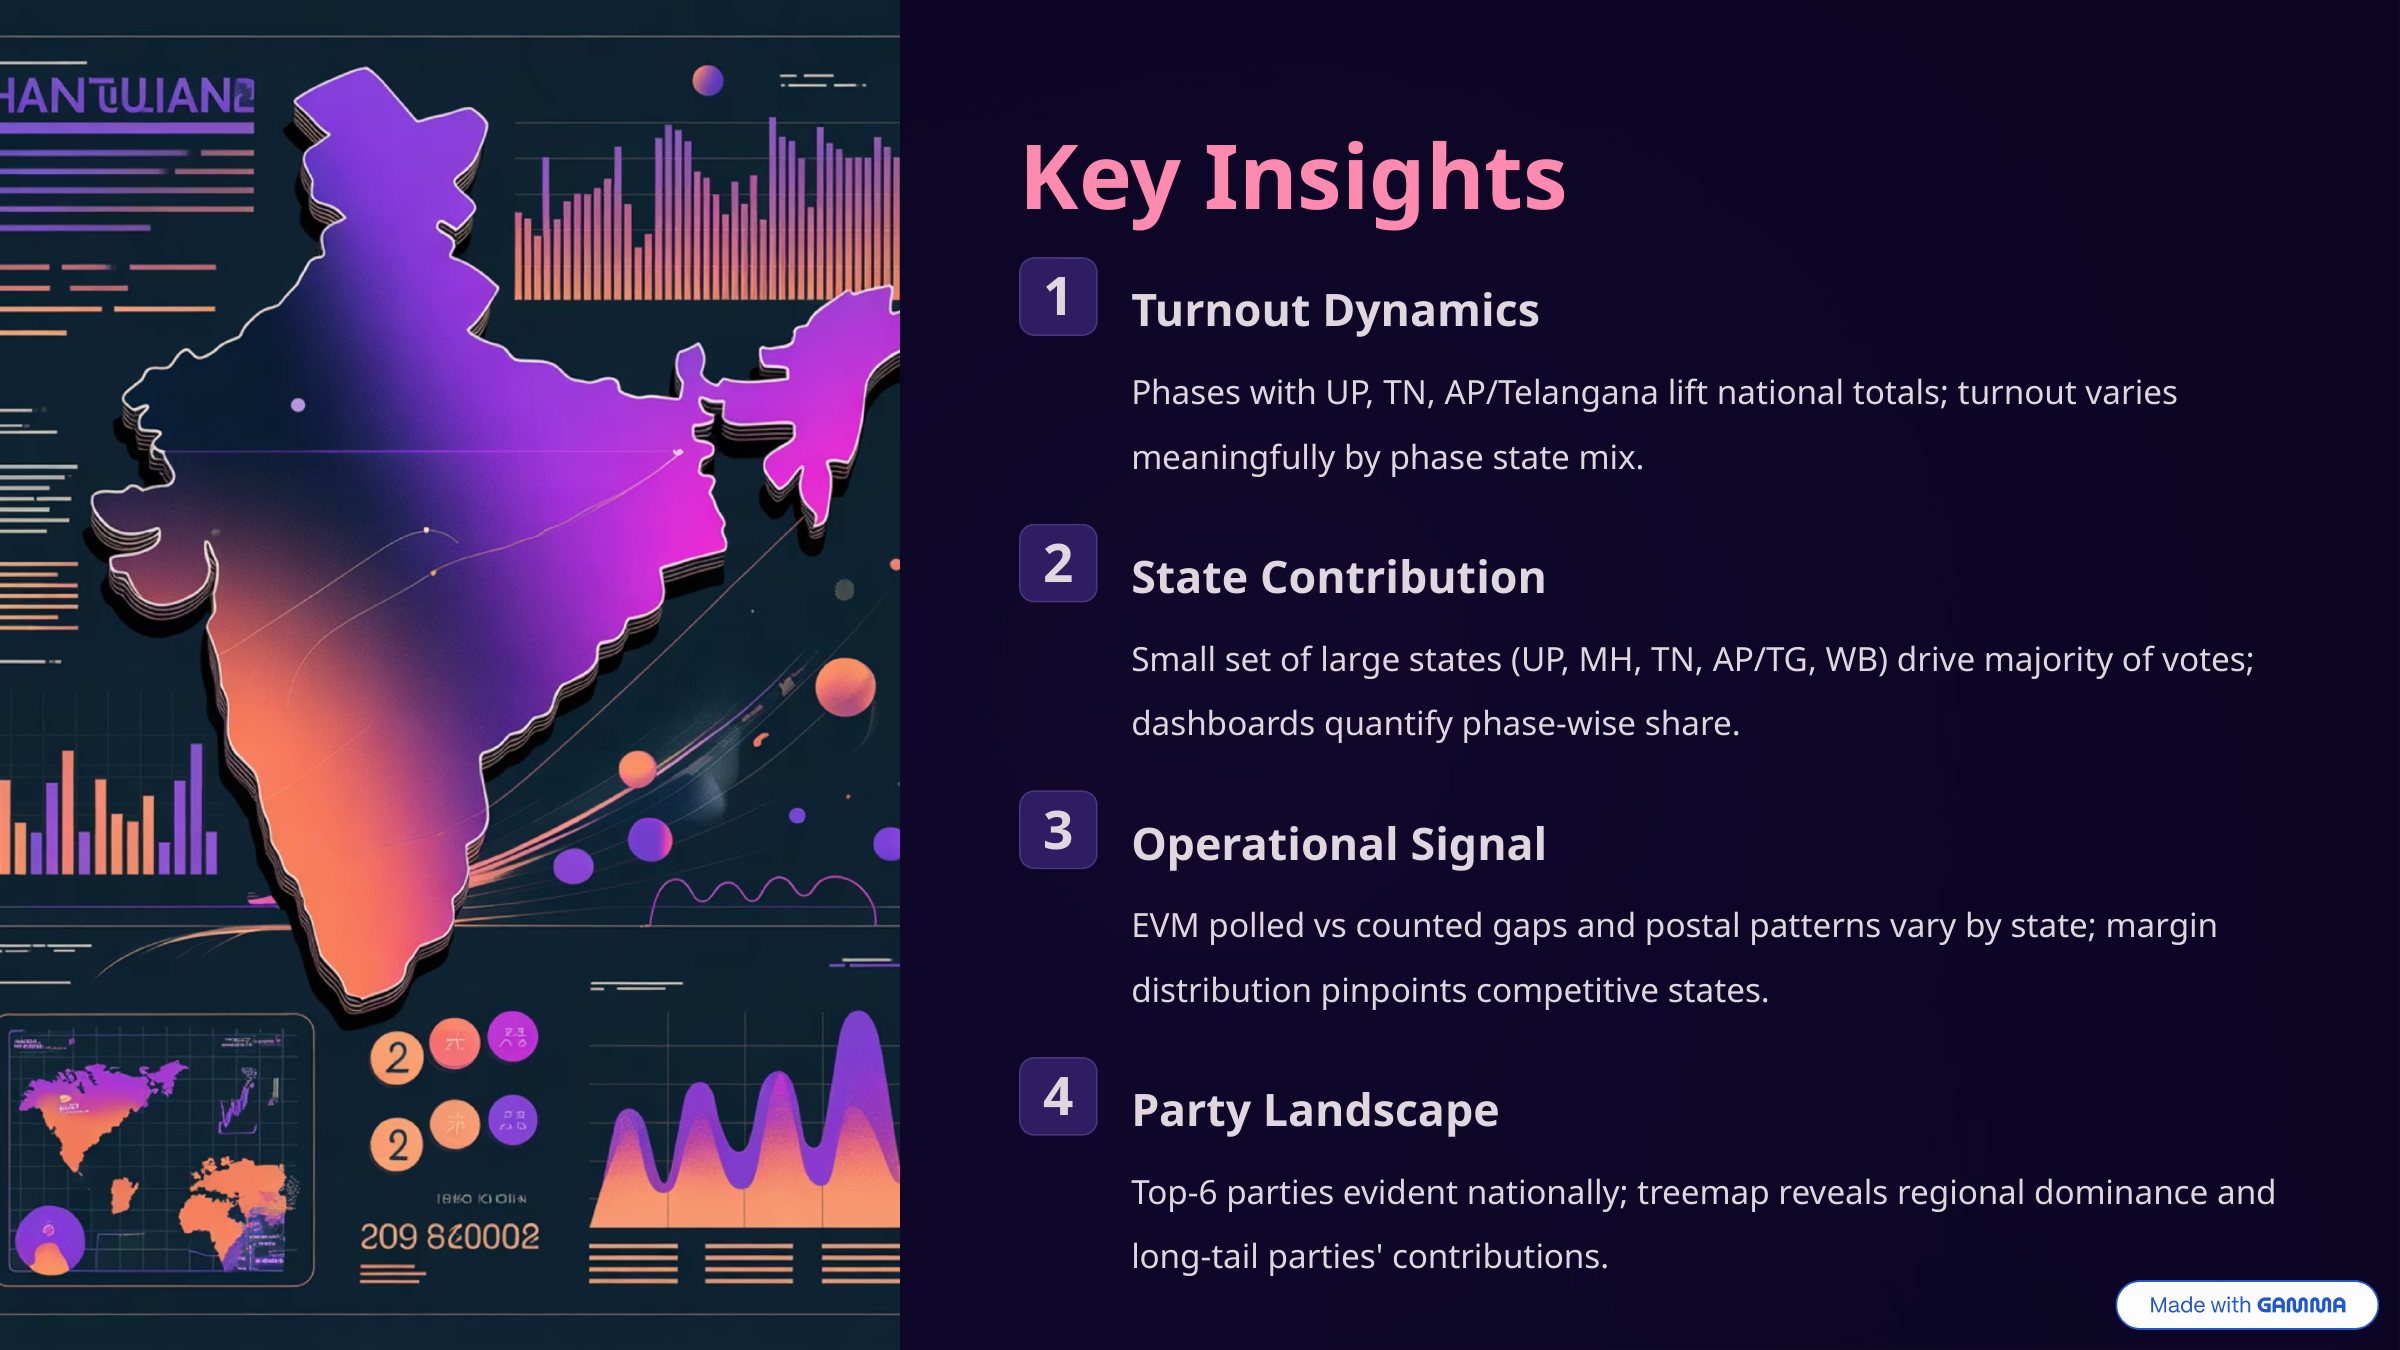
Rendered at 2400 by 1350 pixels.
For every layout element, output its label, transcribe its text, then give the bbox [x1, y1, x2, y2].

text_box 4 [1031, 1062, 1086, 1130]
text_box Operational Signal [1131, 802, 1581, 860]
text_box Key Insights [1019, 94, 1920, 207]
text_box [1019, 524, 1097, 602]
text_box Turnout Dynamics [1131, 269, 1581, 326]
picture [0, 0, 901, 1350]
text_box Party Landscape [1131, 1069, 1581, 1126]
text_box State Contribution [1131, 536, 1581, 593]
picture [2106, 1271, 2389, 1339]
text_box [1019, 791, 1097, 869]
text_box 3 [1031, 796, 1086, 864]
text_box 1 [1031, 262, 1086, 331]
text_box [1019, 257, 1097, 336]
text_box Small set of large states (UP, MH, TN, AP/TG, WB) drive majority of votes; dashboards quantify phase-wise share. [1131, 613, 2281, 723]
text_box Top-6 parties evident nationally; treemap reveals regional dominance and long-tail parties' contributions. [1131, 1146, 2281, 1256]
text_box [1019, 1057, 1097, 1135]
text_box 2 [1031, 529, 1086, 597]
text_box EVM polled vs counted gaps and postal patterns vary by state; margin distribution pinpoints competitive states. [1131, 879, 2281, 990]
text_box Phases with UP, TN, AP/Telangana lift national totals; turnout varies meaningfully by phase state mix. [1131, 346, 2281, 456]
